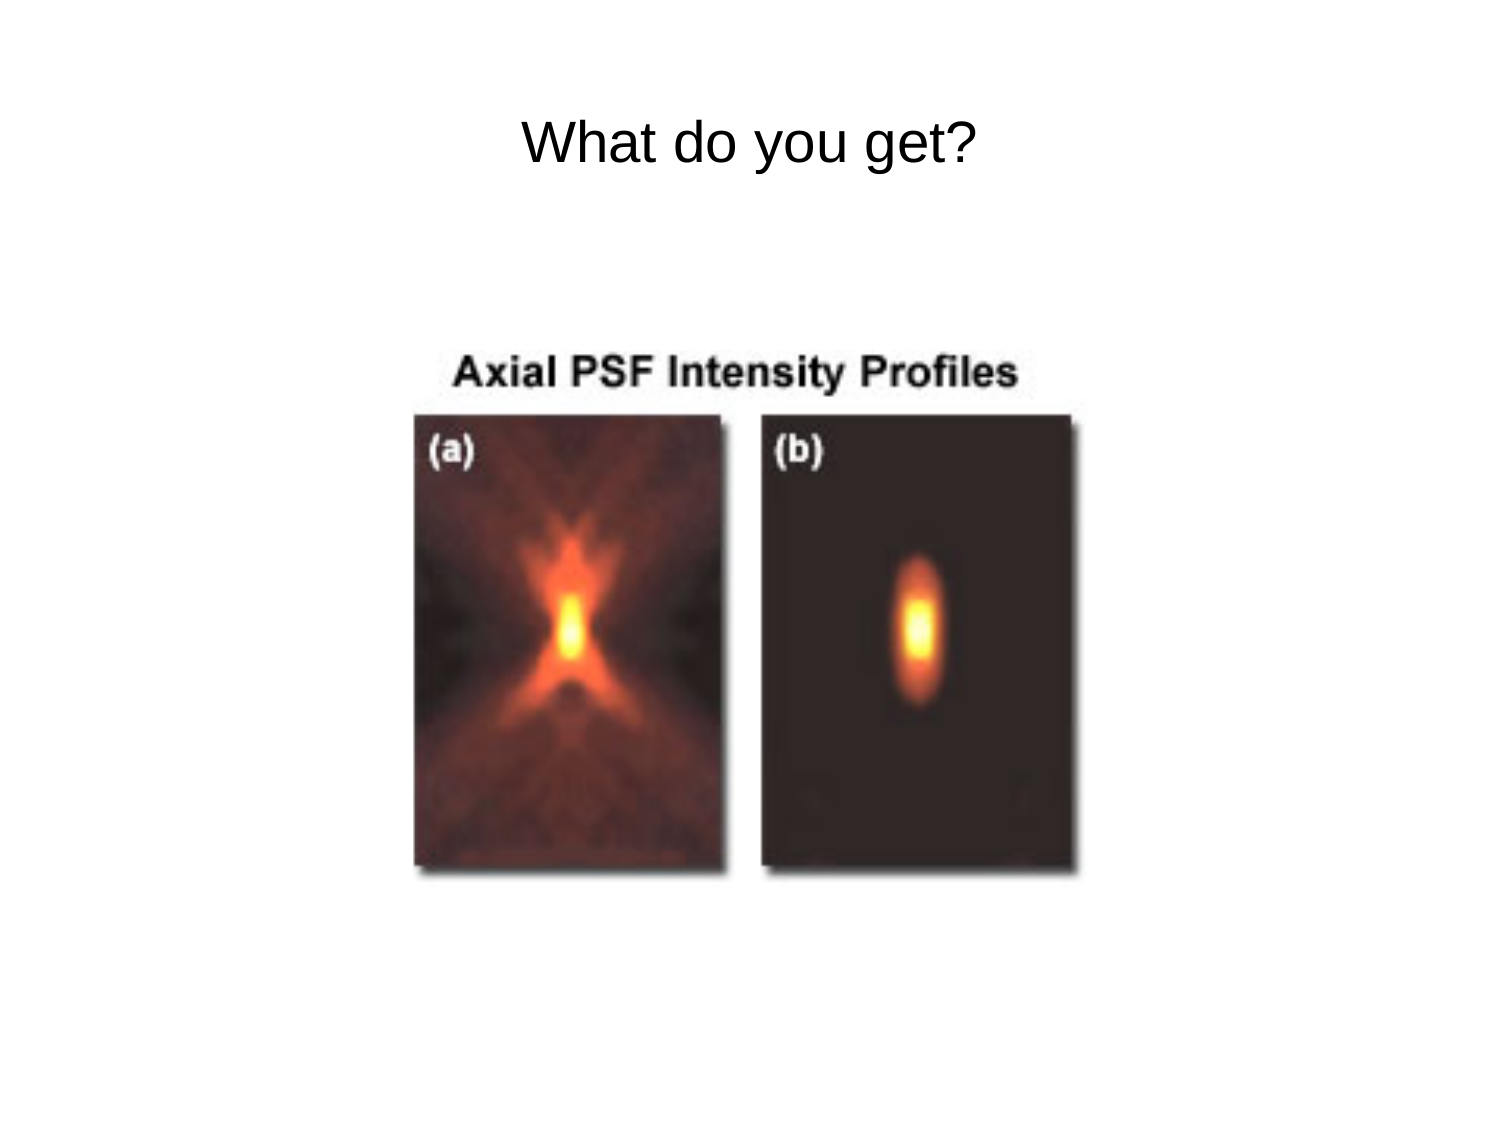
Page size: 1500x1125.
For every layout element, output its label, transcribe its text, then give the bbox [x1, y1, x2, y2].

picture [412, 350, 1088, 887]
title What do you get? [74, 44, 1426, 233]
